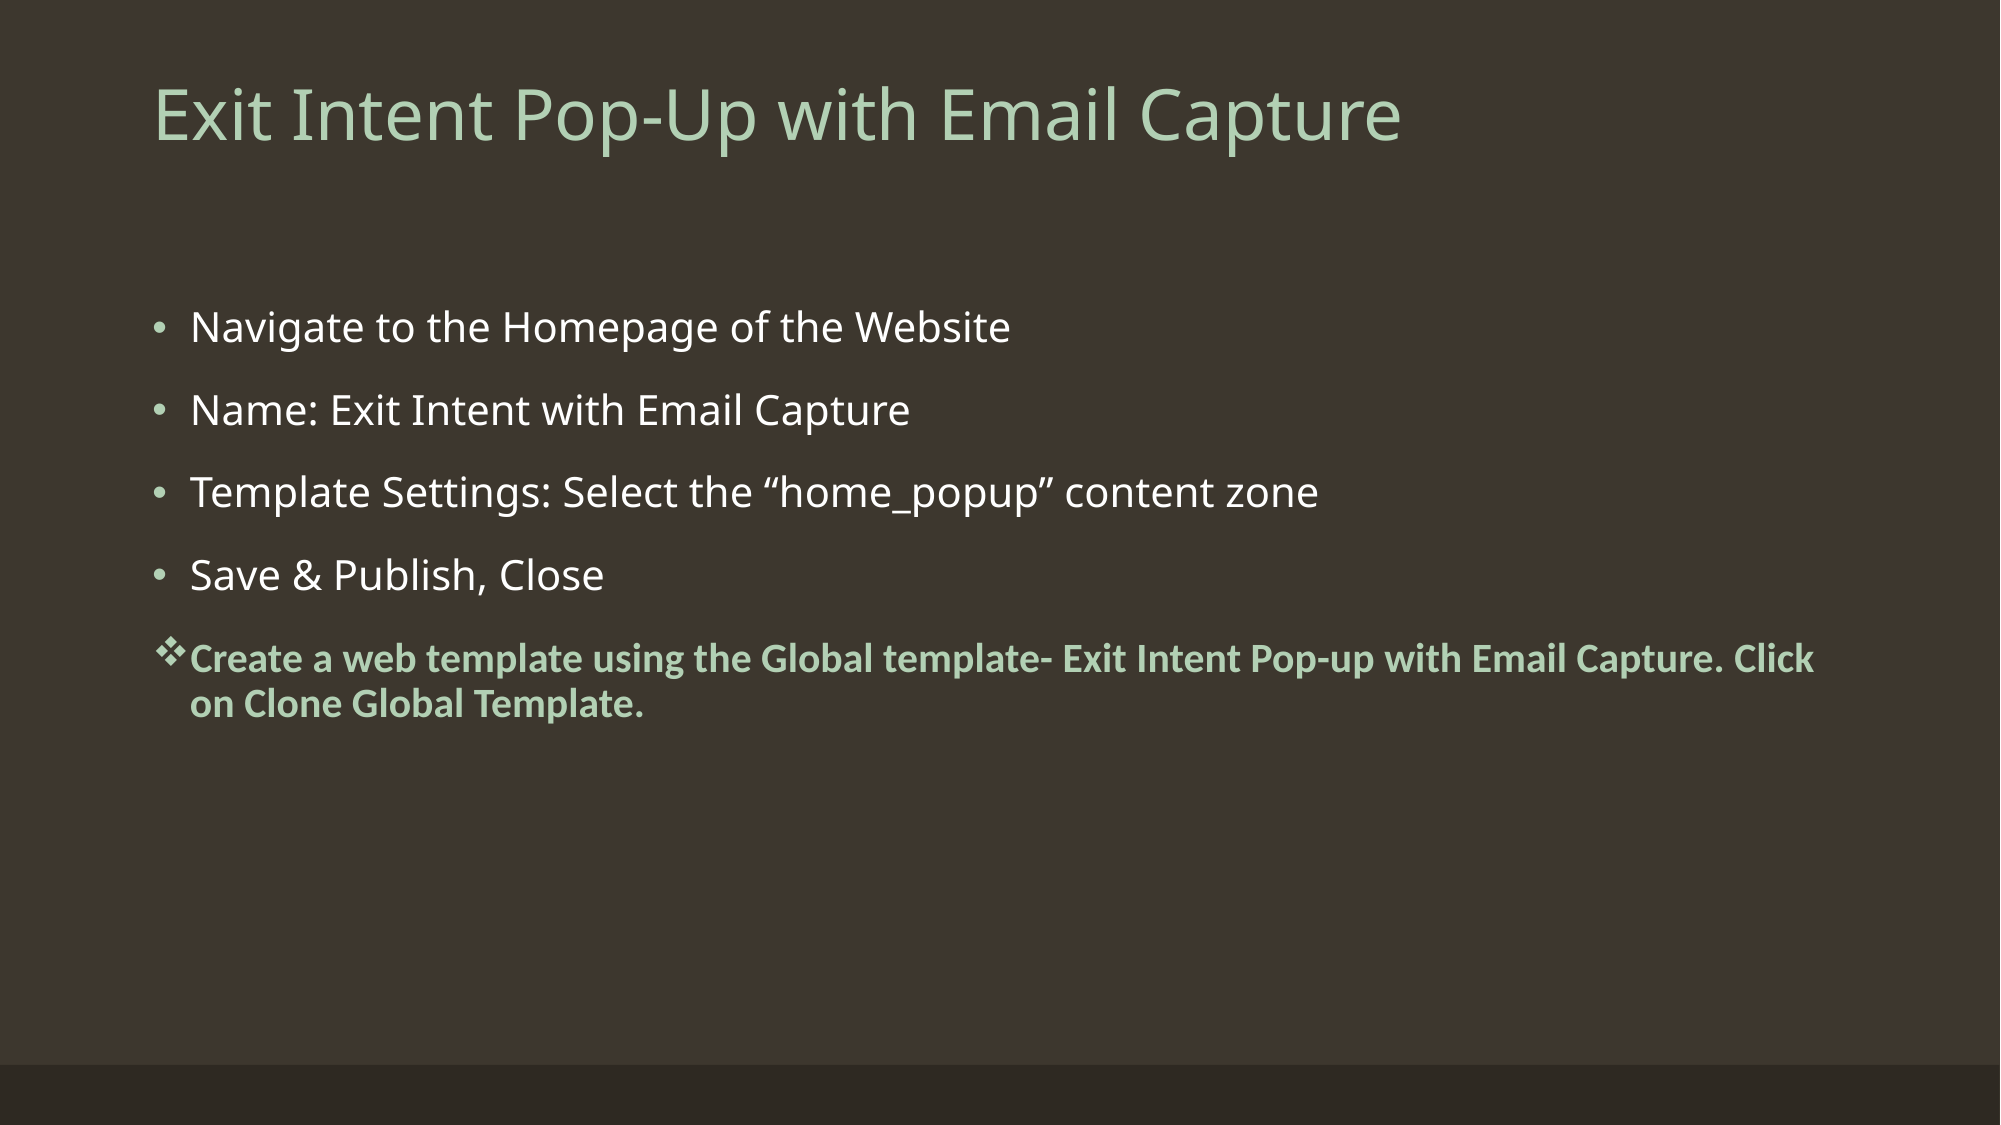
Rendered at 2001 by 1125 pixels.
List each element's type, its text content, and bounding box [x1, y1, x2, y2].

title Exit Intent Pop-Up with Email Capture [137, 59, 1863, 248]
list Navigate to the Homepage of the Website Name: Exit Intent with Email Capture Template Settings: Select the “home_popup” content zone Save & Publish, Close Create a web template using the Global template- Exit Intent Pop-up with Email Capture. Click on Clone Global Template. [137, 299, 1863, 1014]
